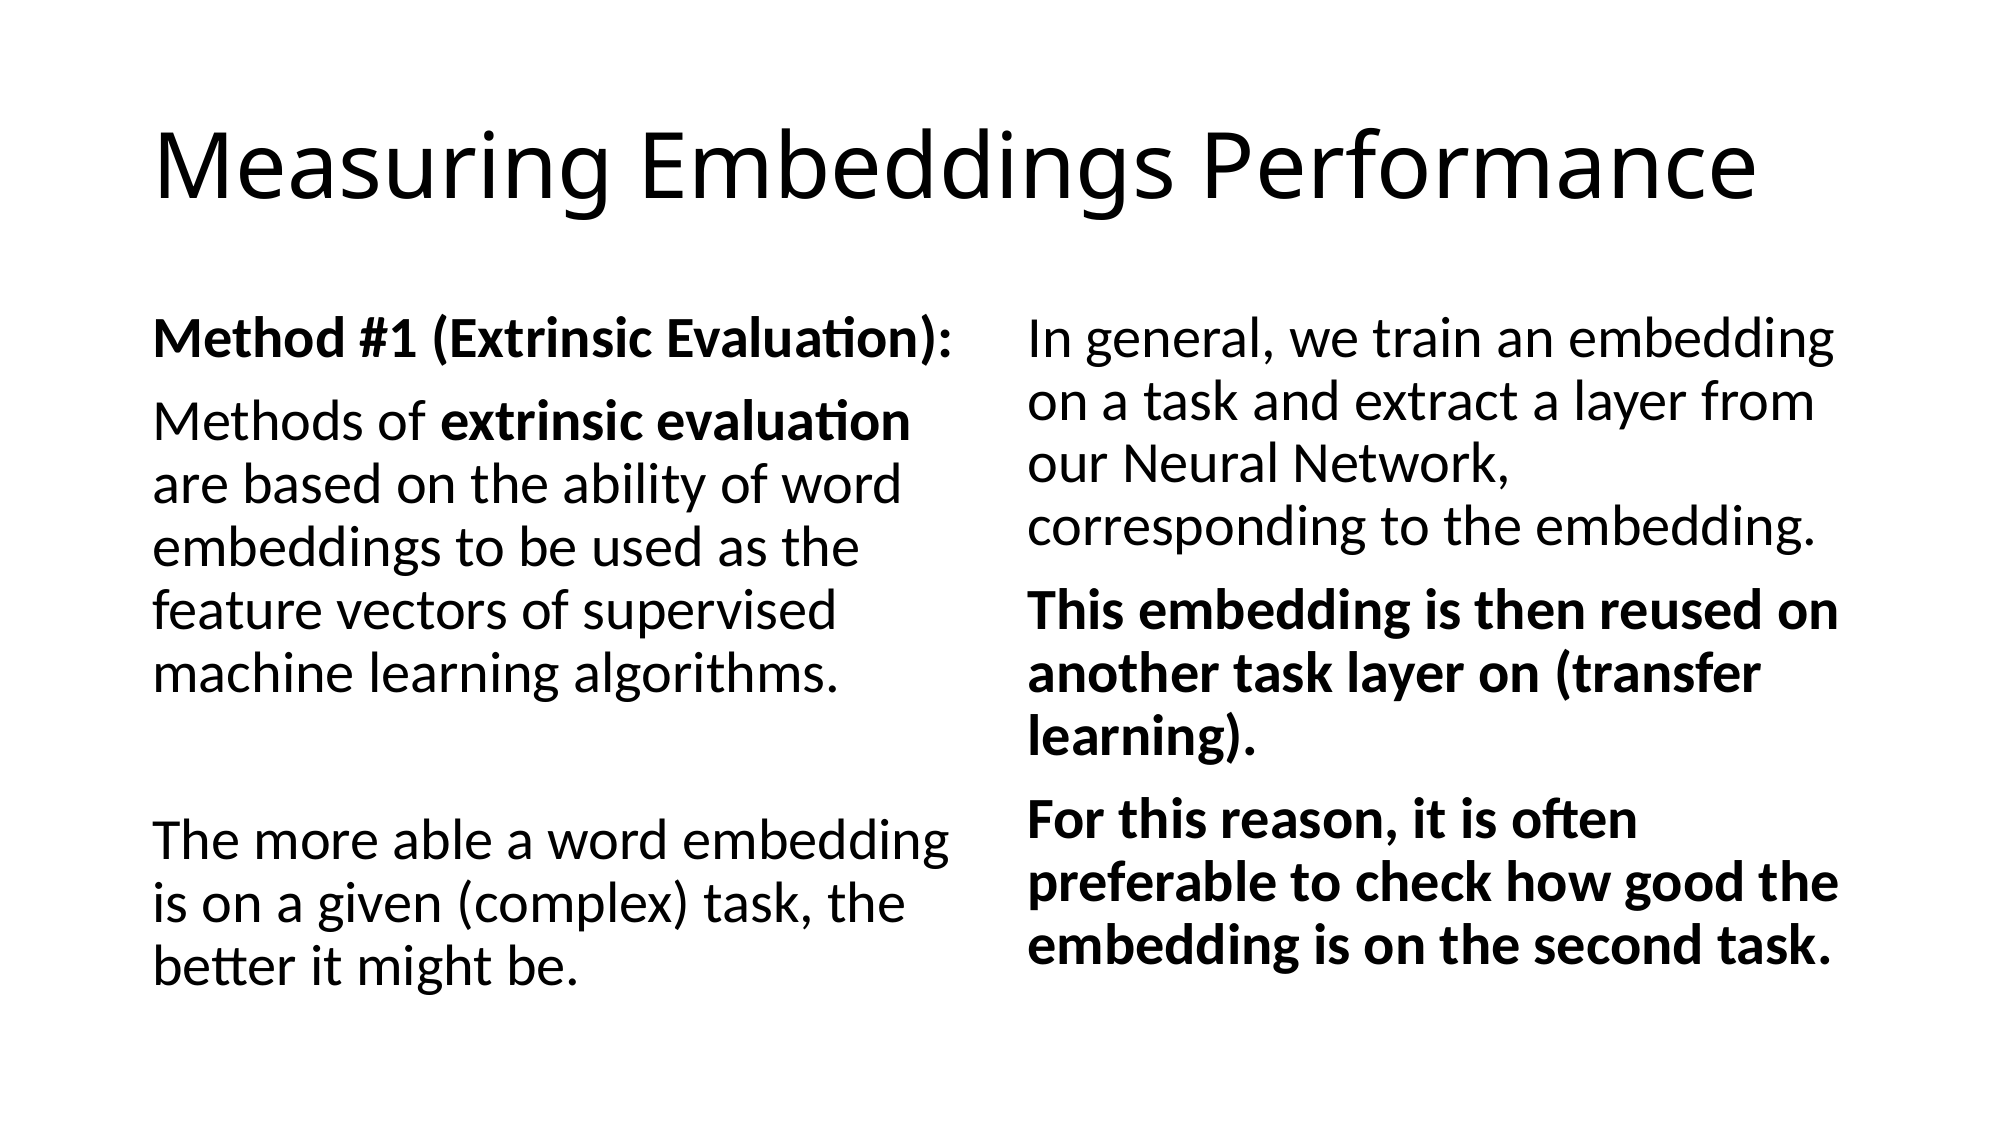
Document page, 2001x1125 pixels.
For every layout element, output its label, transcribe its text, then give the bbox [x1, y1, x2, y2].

list Method #1 (Extrinsic Evaluation): Methods of extrinsic evaluation are based on the ability of word embeddings to be used as the feature vectors of supervised machine learning algorithms. The more able a word embedding is on a given (complex) task, the better it might be. [137, 299, 988, 1014]
title Measuring Embeddings Performance [137, 59, 1863, 278]
list In general, we train an embedding on a task and extract a layer from our Neural Network, corresponding to the embedding. This embedding is then reused on another task layer on (transfer learning). For this reason, it is often preferable to check how good the embedding is on the second task. [1012, 299, 1863, 1125]
